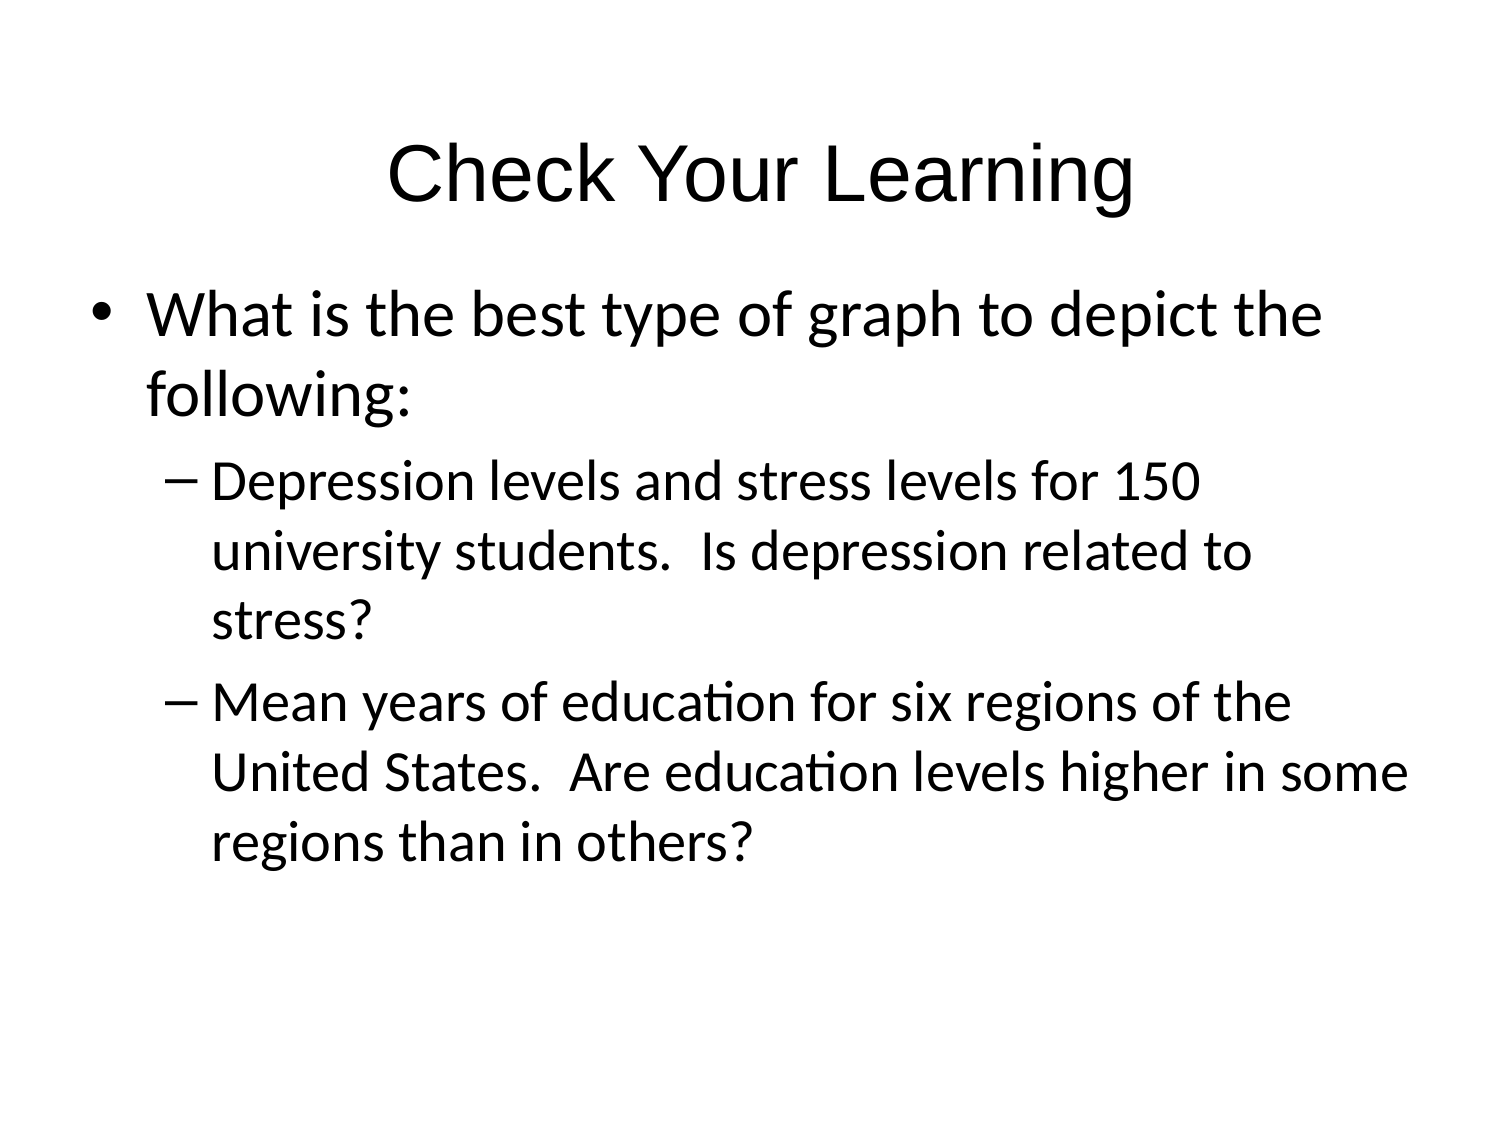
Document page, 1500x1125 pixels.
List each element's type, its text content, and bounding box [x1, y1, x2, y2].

list What is the best type of graph to depict the following: Depression levels and stress levels for 150 university students. Is depression related to stress? Mean years of education for six regions of the United States. Are education levels higher in some regions than in others? [75, 262, 1425, 1005]
title Check Your Learning [125, 112, 1400, 225]
